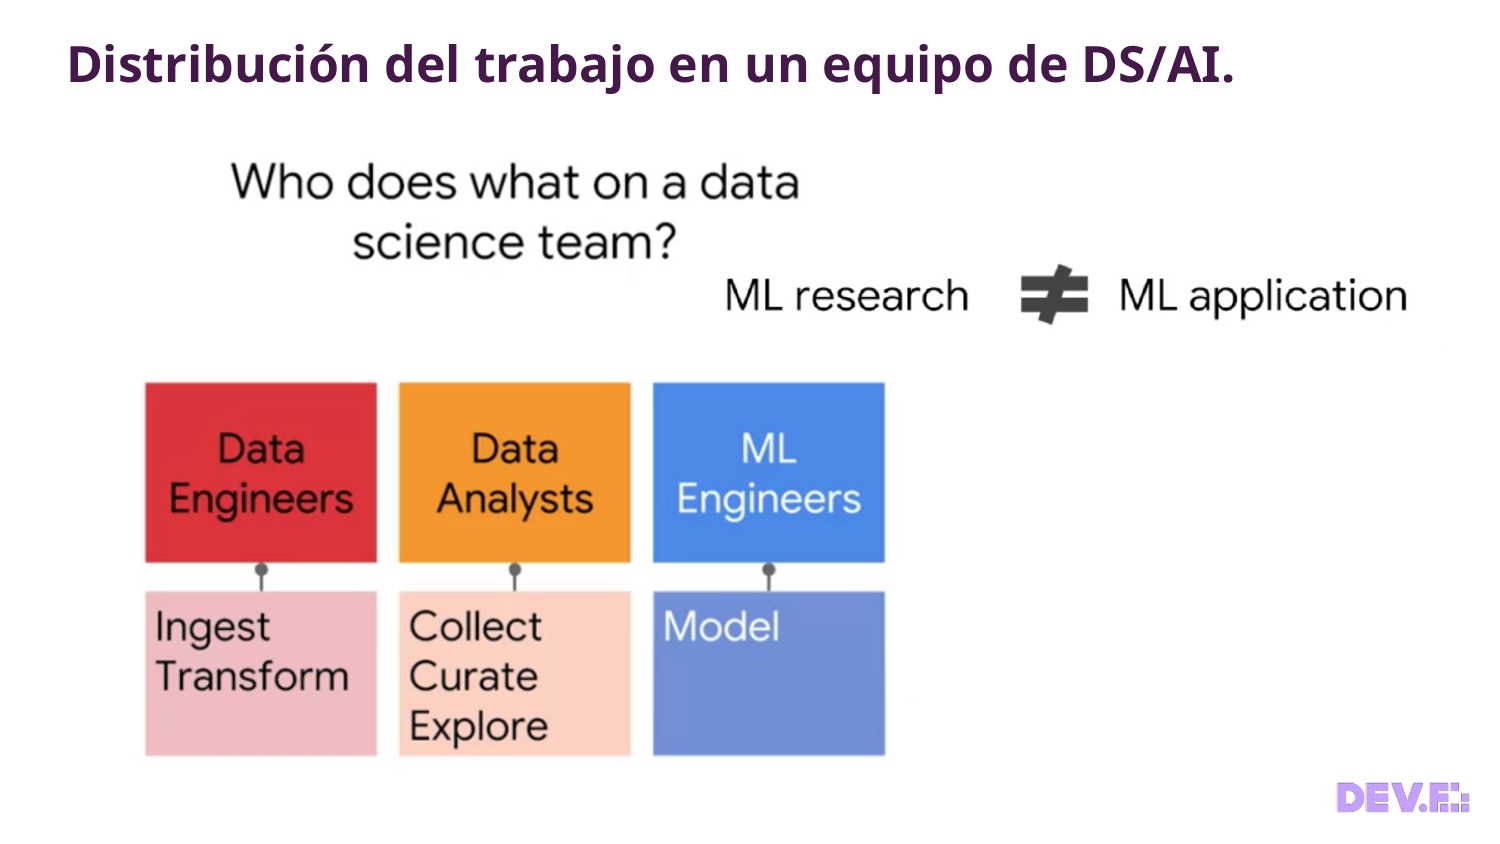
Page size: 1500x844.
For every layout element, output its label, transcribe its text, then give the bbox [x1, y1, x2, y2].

picture [1330, 776, 1474, 818]
title Distribución del trabajo en un equipo de DS/AI. [51, 17, 1449, 112]
picture [70, 149, 1450, 800]
